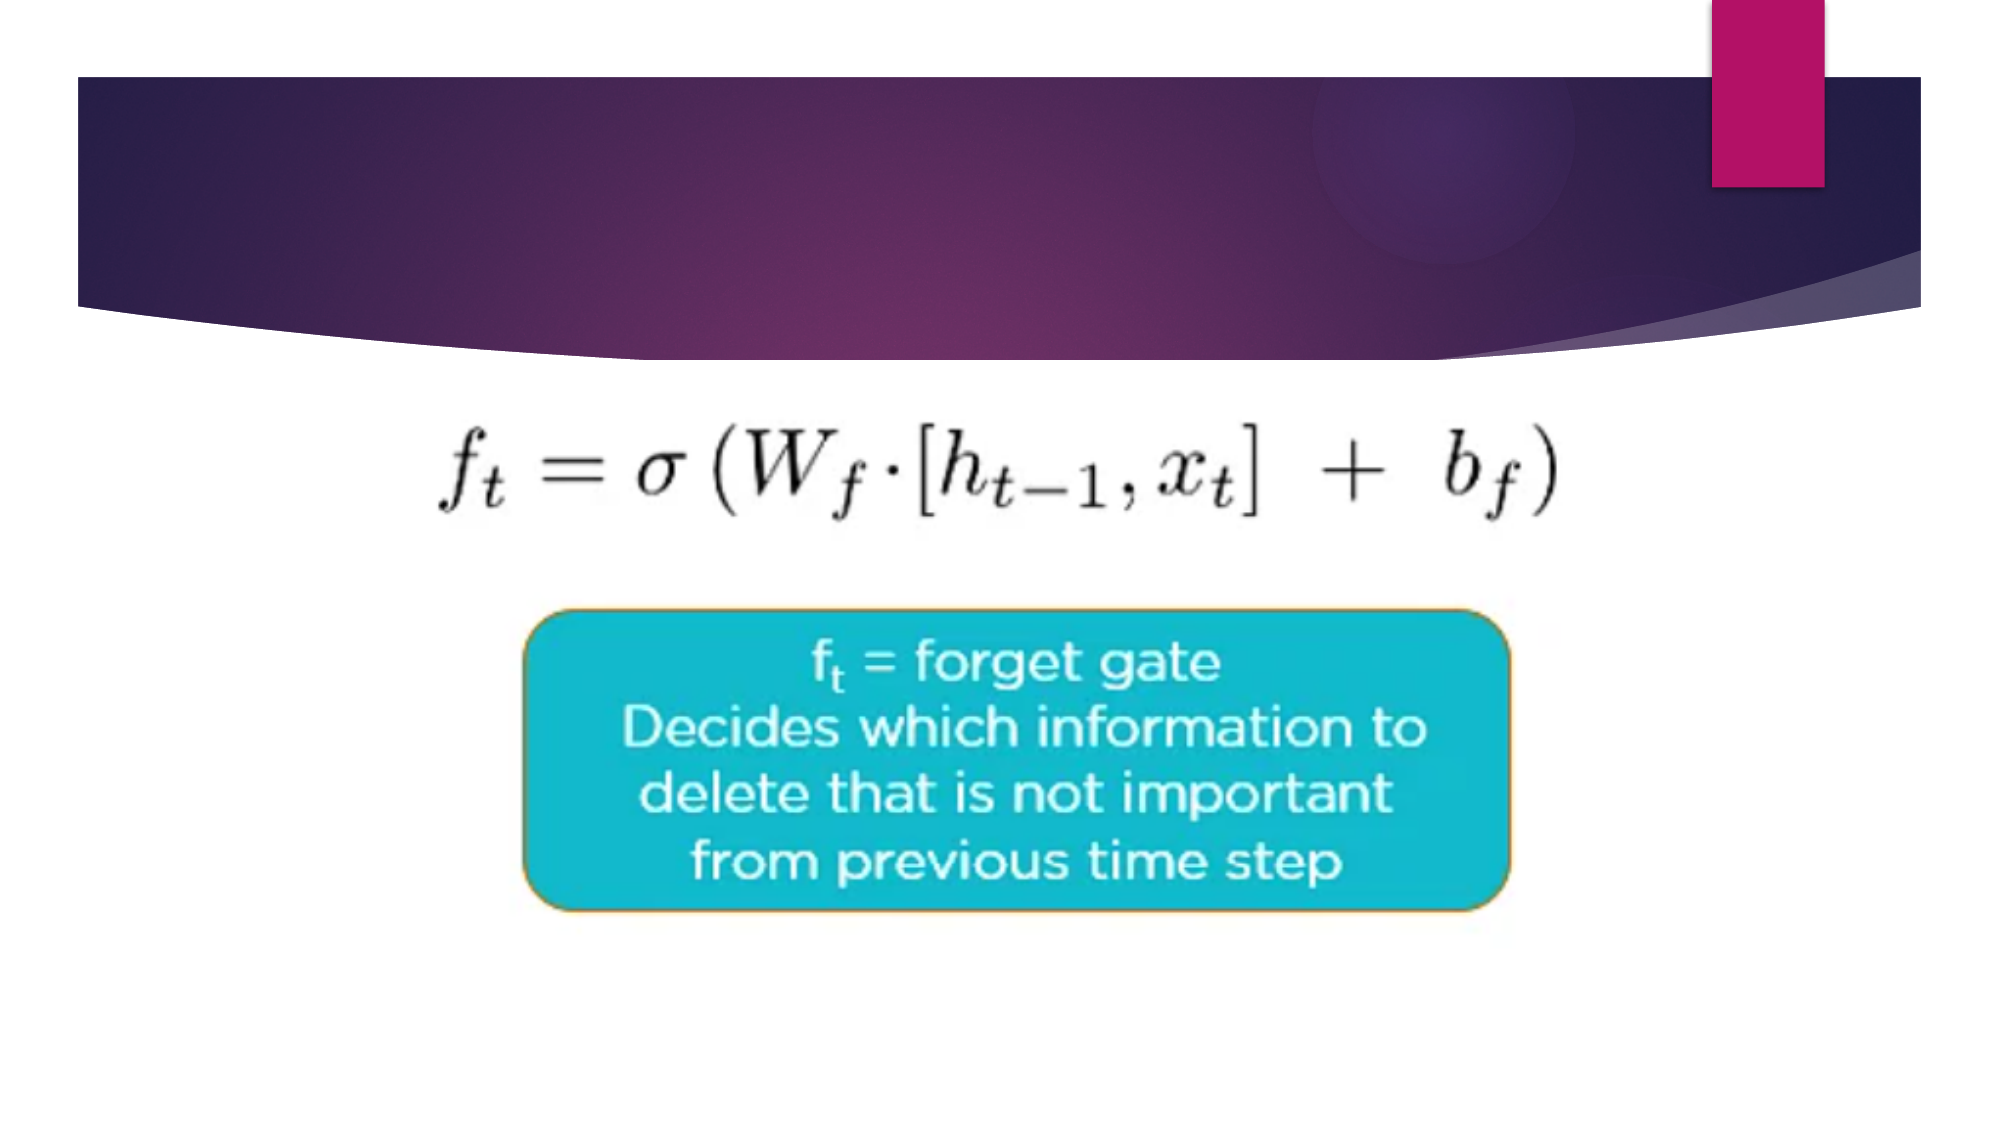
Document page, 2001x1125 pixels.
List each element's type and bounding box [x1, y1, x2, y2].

list [349, 360, 1651, 966]
